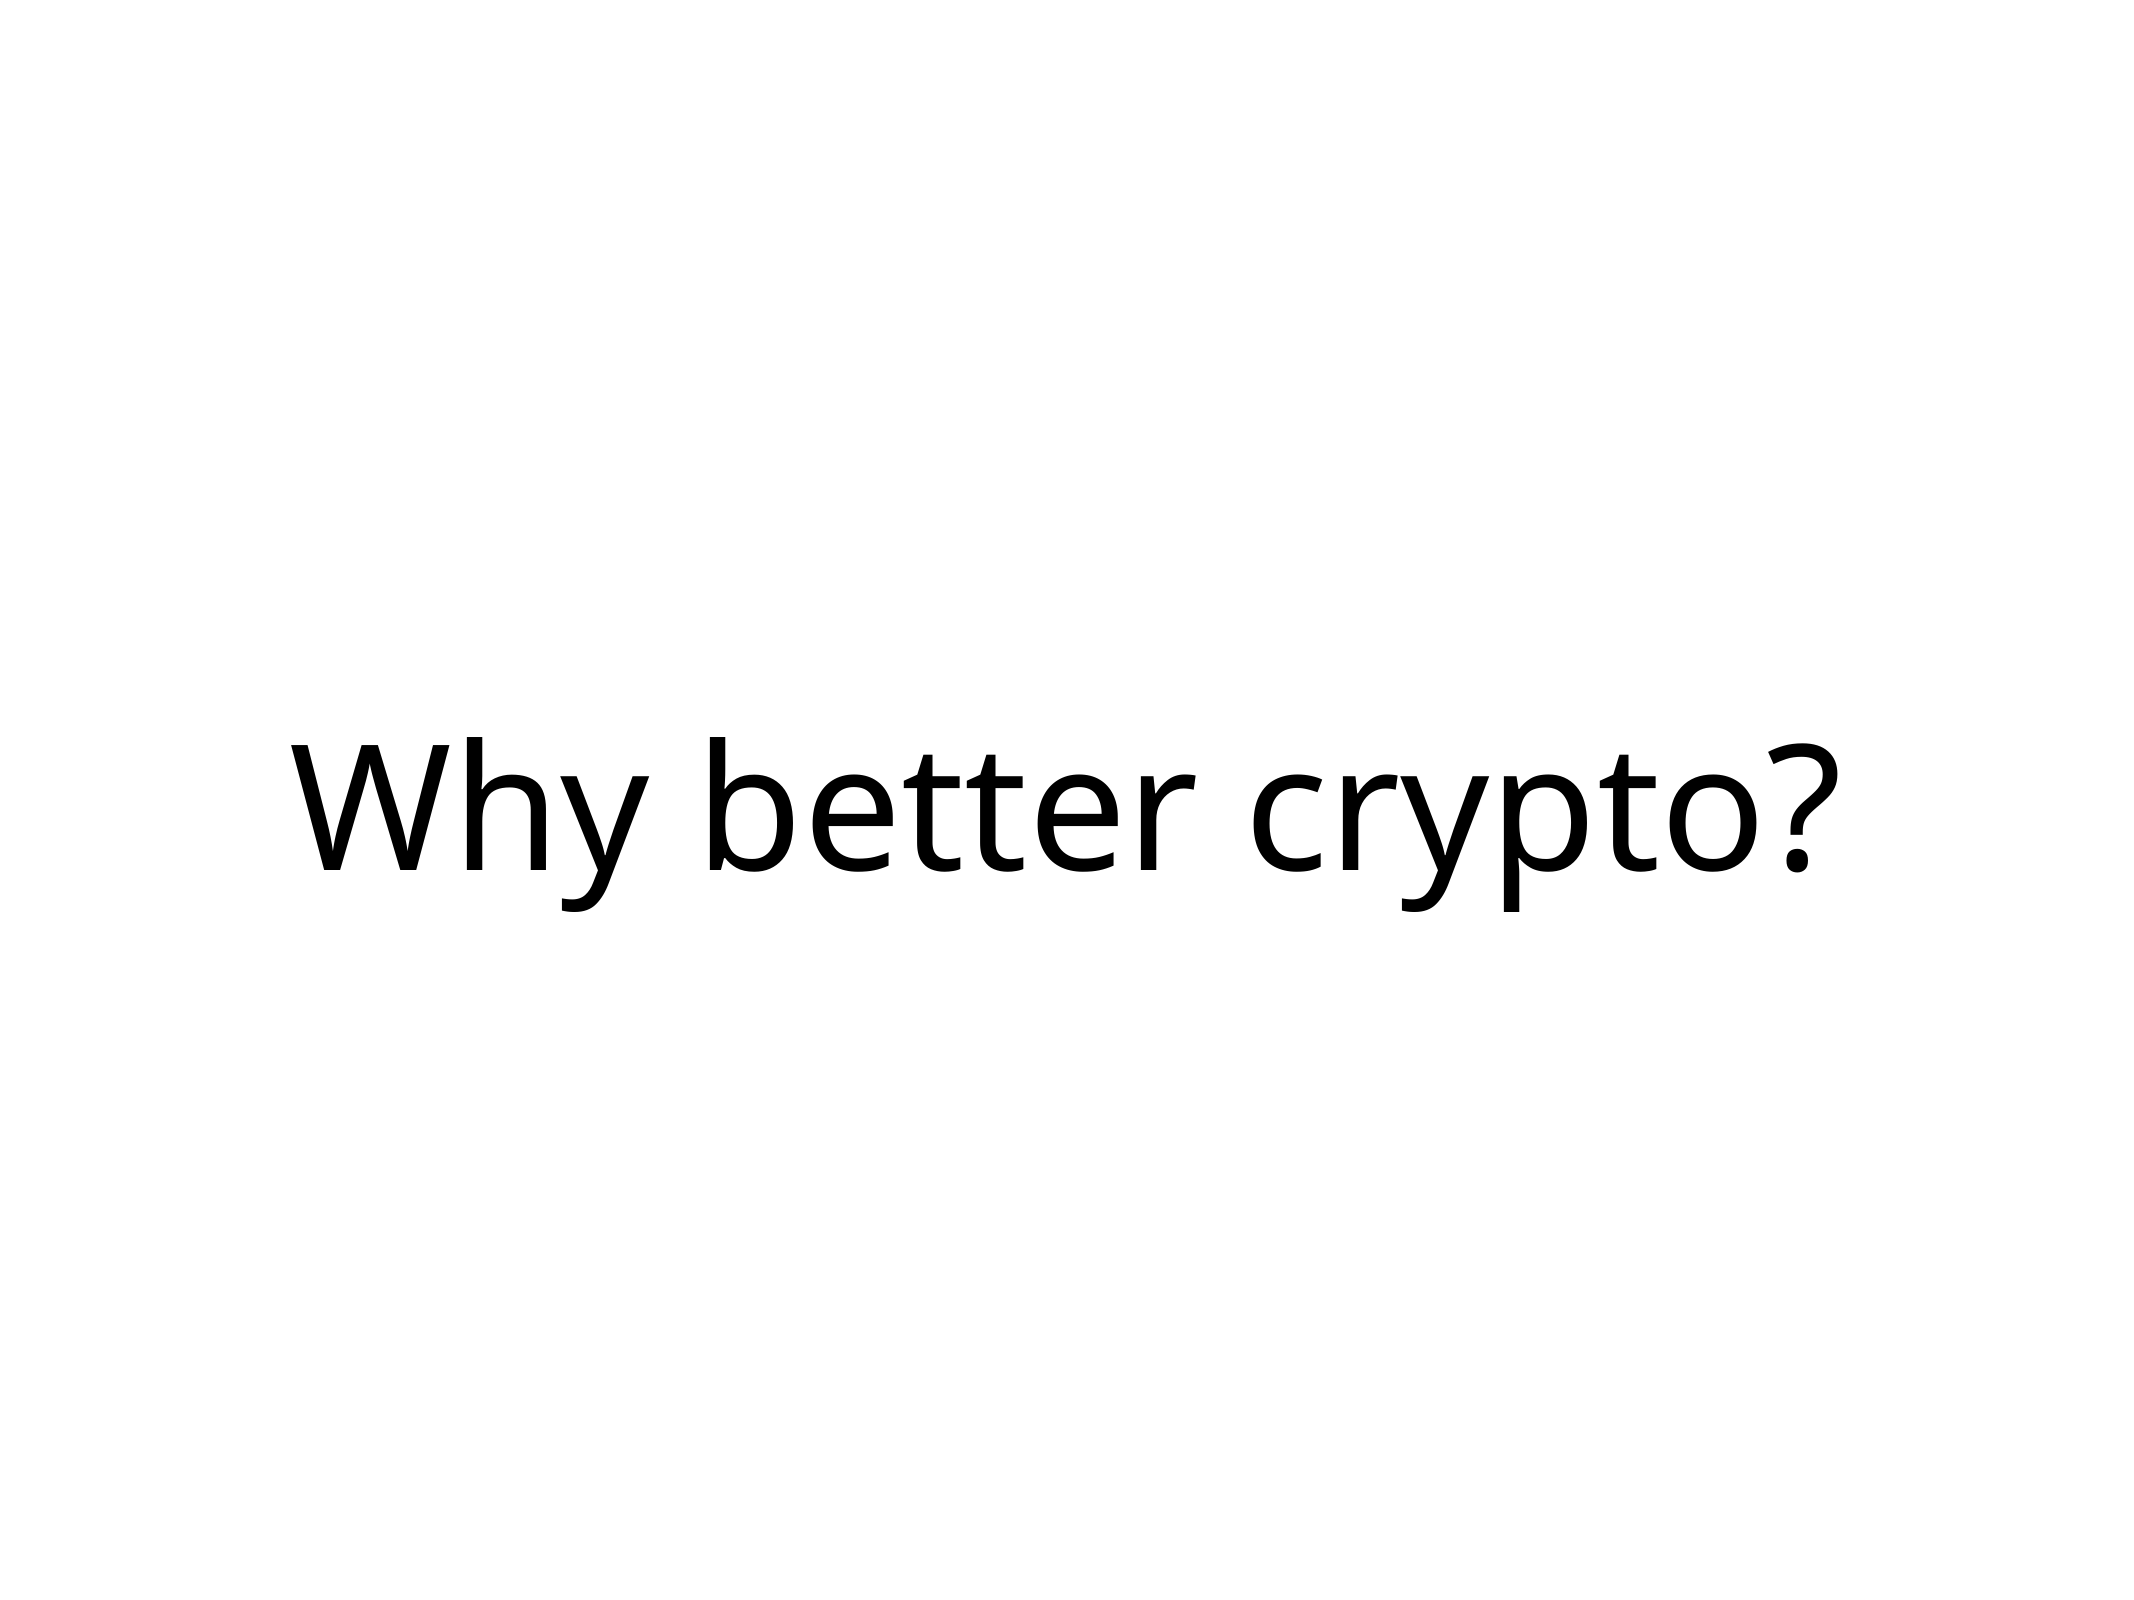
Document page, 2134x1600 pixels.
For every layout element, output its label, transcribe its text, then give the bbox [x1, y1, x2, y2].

title Why better crypto? [207, 486, 1926, 1113]
